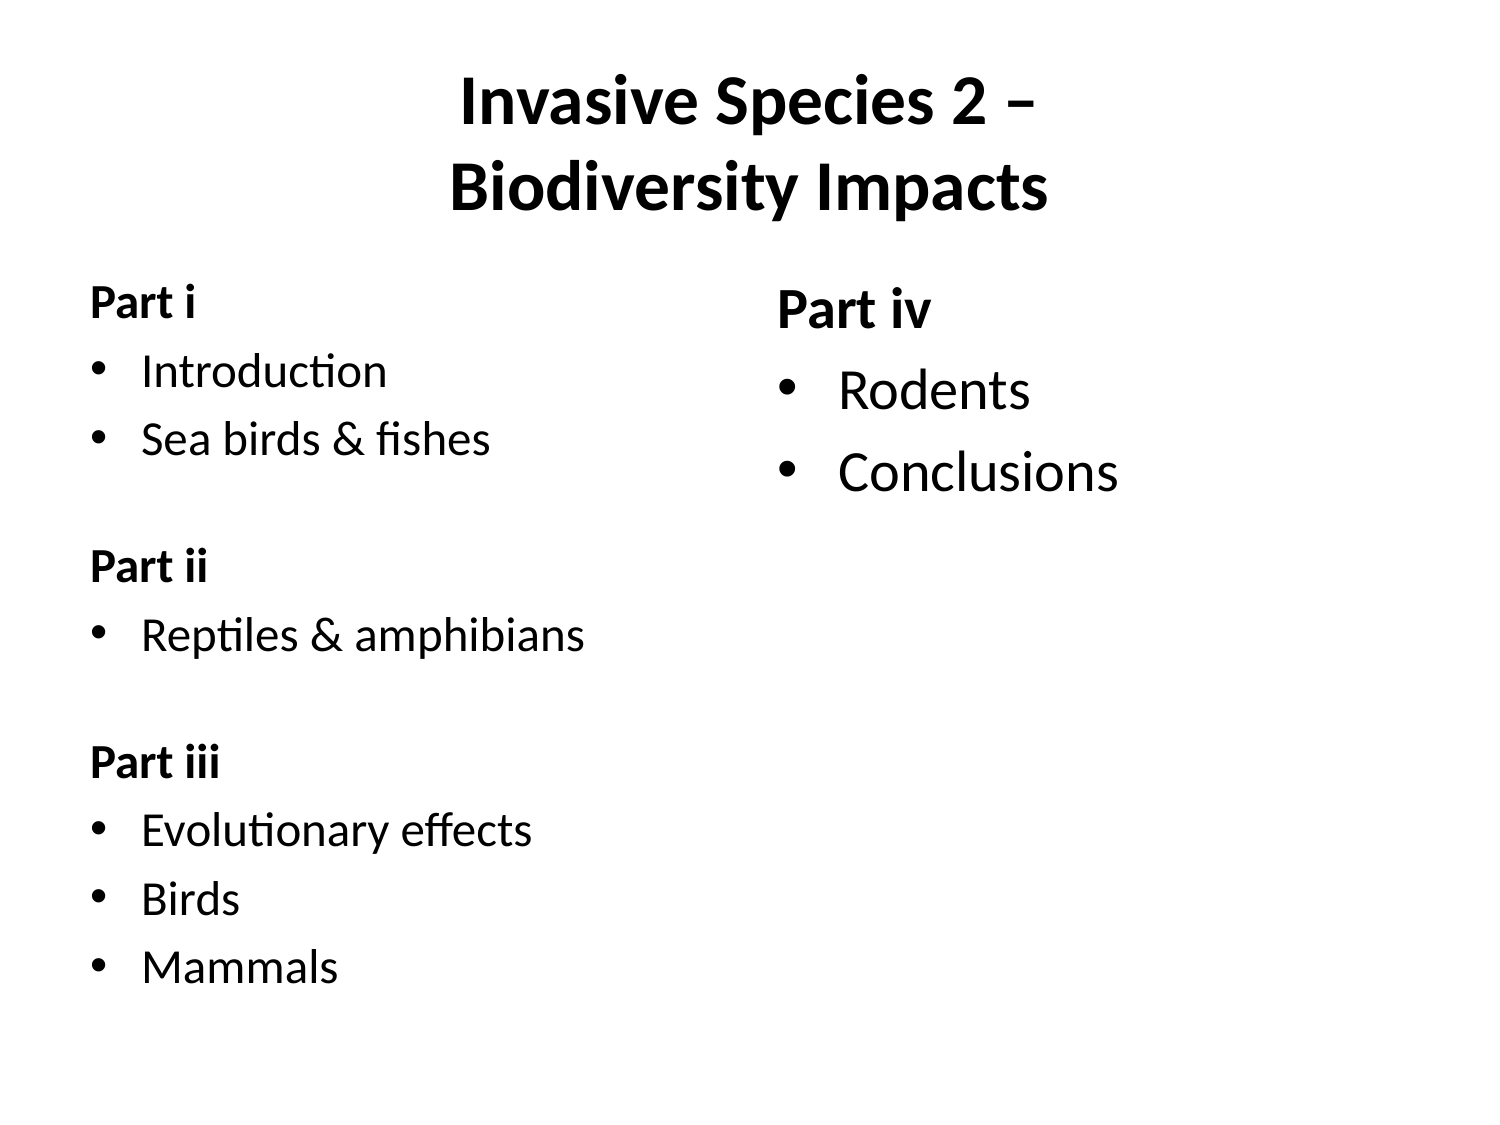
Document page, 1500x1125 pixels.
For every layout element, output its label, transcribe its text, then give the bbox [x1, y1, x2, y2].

list Part iv Rodents Conclusions [762, 262, 1425, 1005]
list Part i Introduction Sea birds & fishes Part ii Reptiles & amphibians Part iii Evolutionary effects Birds Mammals [75, 262, 738, 1005]
title Invasive Species 2 – Biodiversity Impacts [75, 45, 1425, 233]
